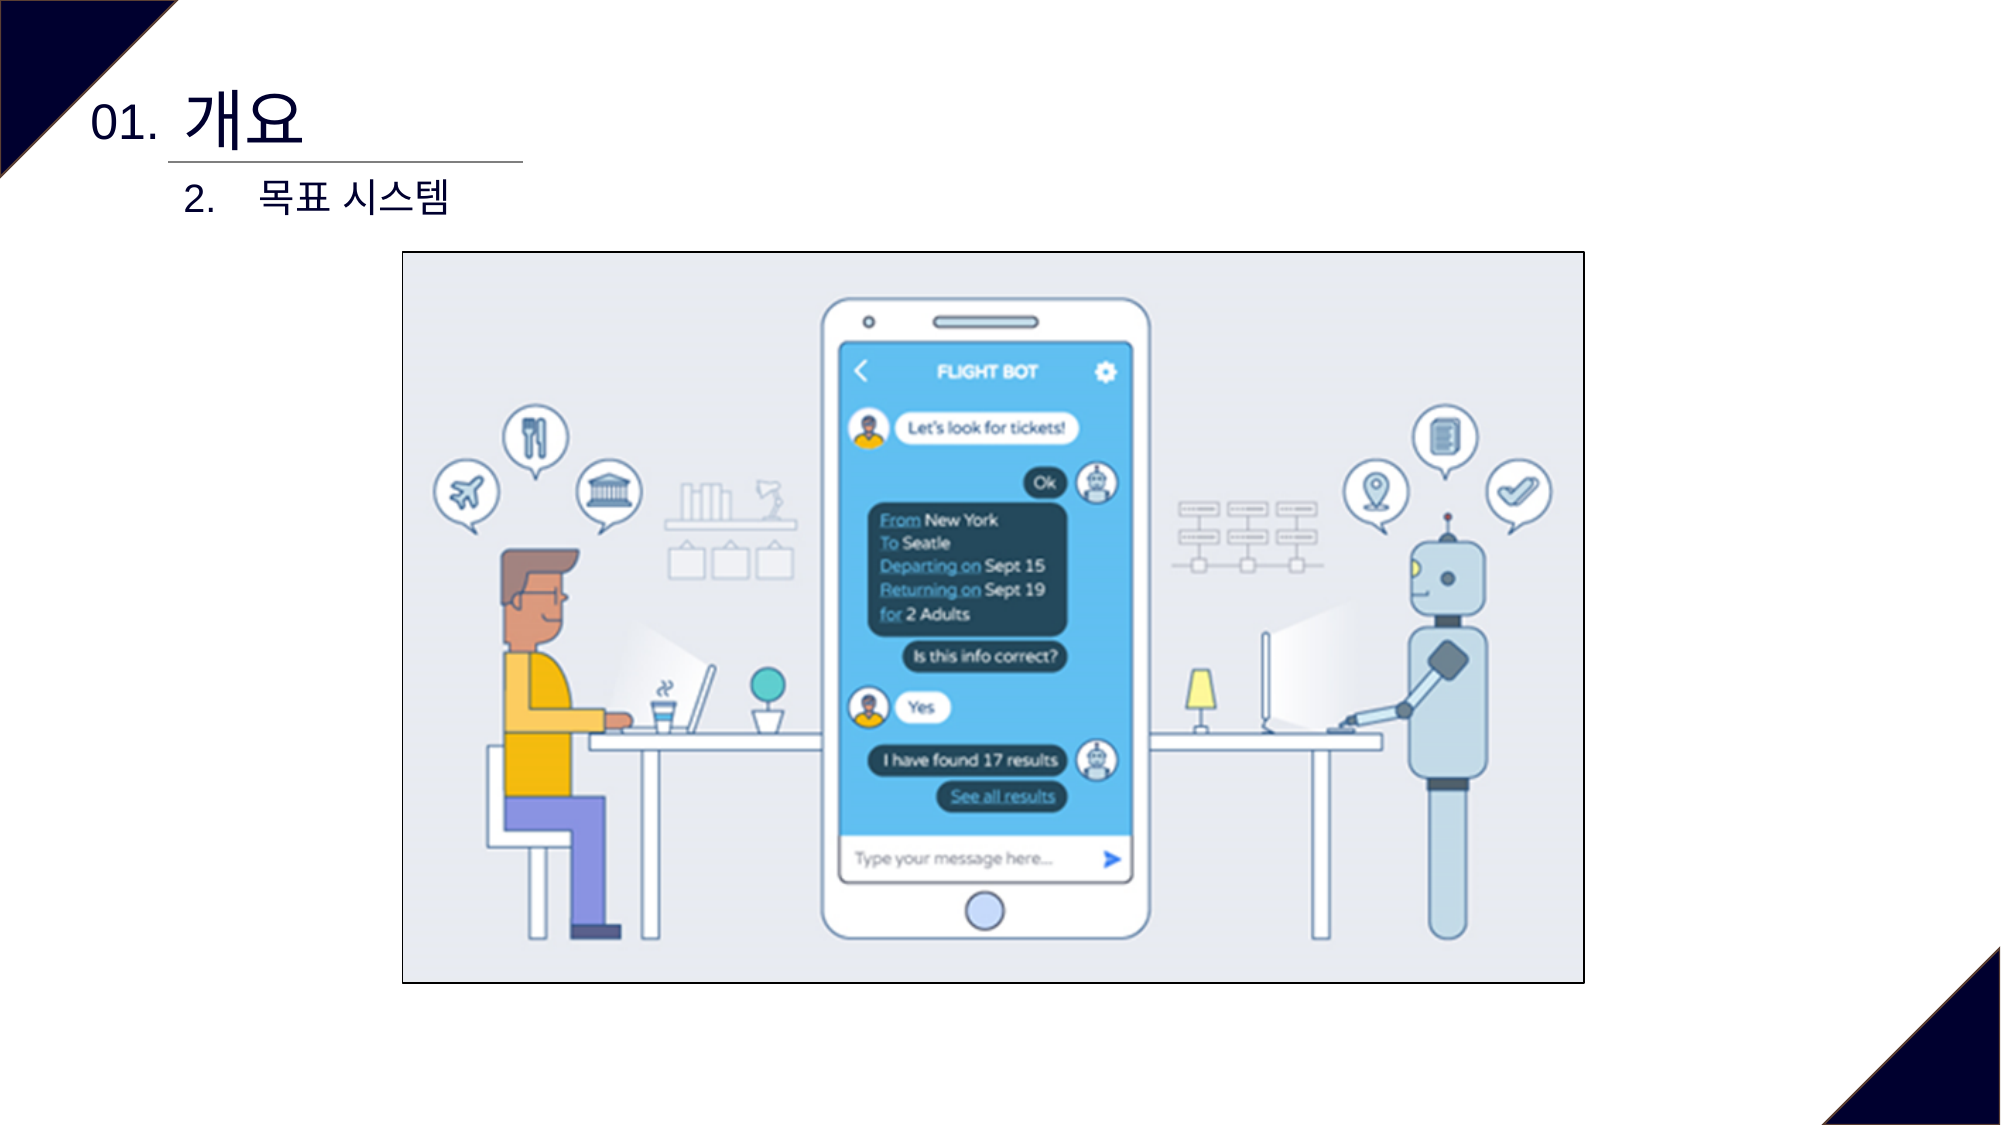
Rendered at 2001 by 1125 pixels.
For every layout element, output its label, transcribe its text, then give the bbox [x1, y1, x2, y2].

text_box 2. 목표 시스템 [168, 165, 1000, 228]
text_box 01. [74, 81, 176, 158]
picture [402, 252, 1584, 983]
text_box 개요 [168, 71, 1000, 165]
